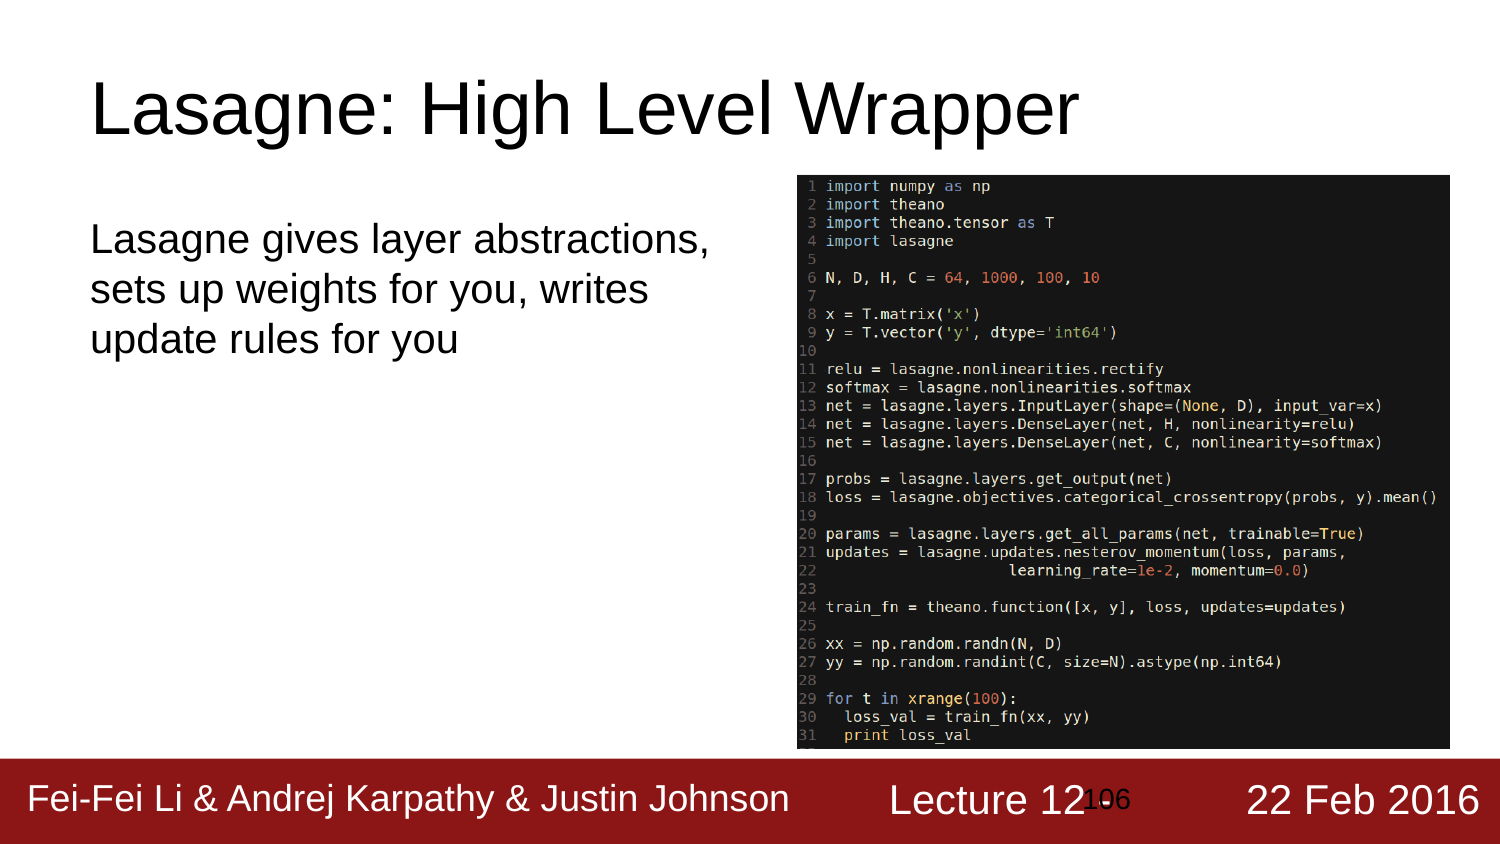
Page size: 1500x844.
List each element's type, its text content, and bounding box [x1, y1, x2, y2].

picture [797, 174, 1450, 749]
slide_number ‹#› [1067, 765, 1206, 830]
list Lasagne gives layer abstractions, sets up weights for you, writes update rules for you [75, 196, 747, 750]
title Lasagne: High Level Wrapper [75, 33, 1425, 175]
